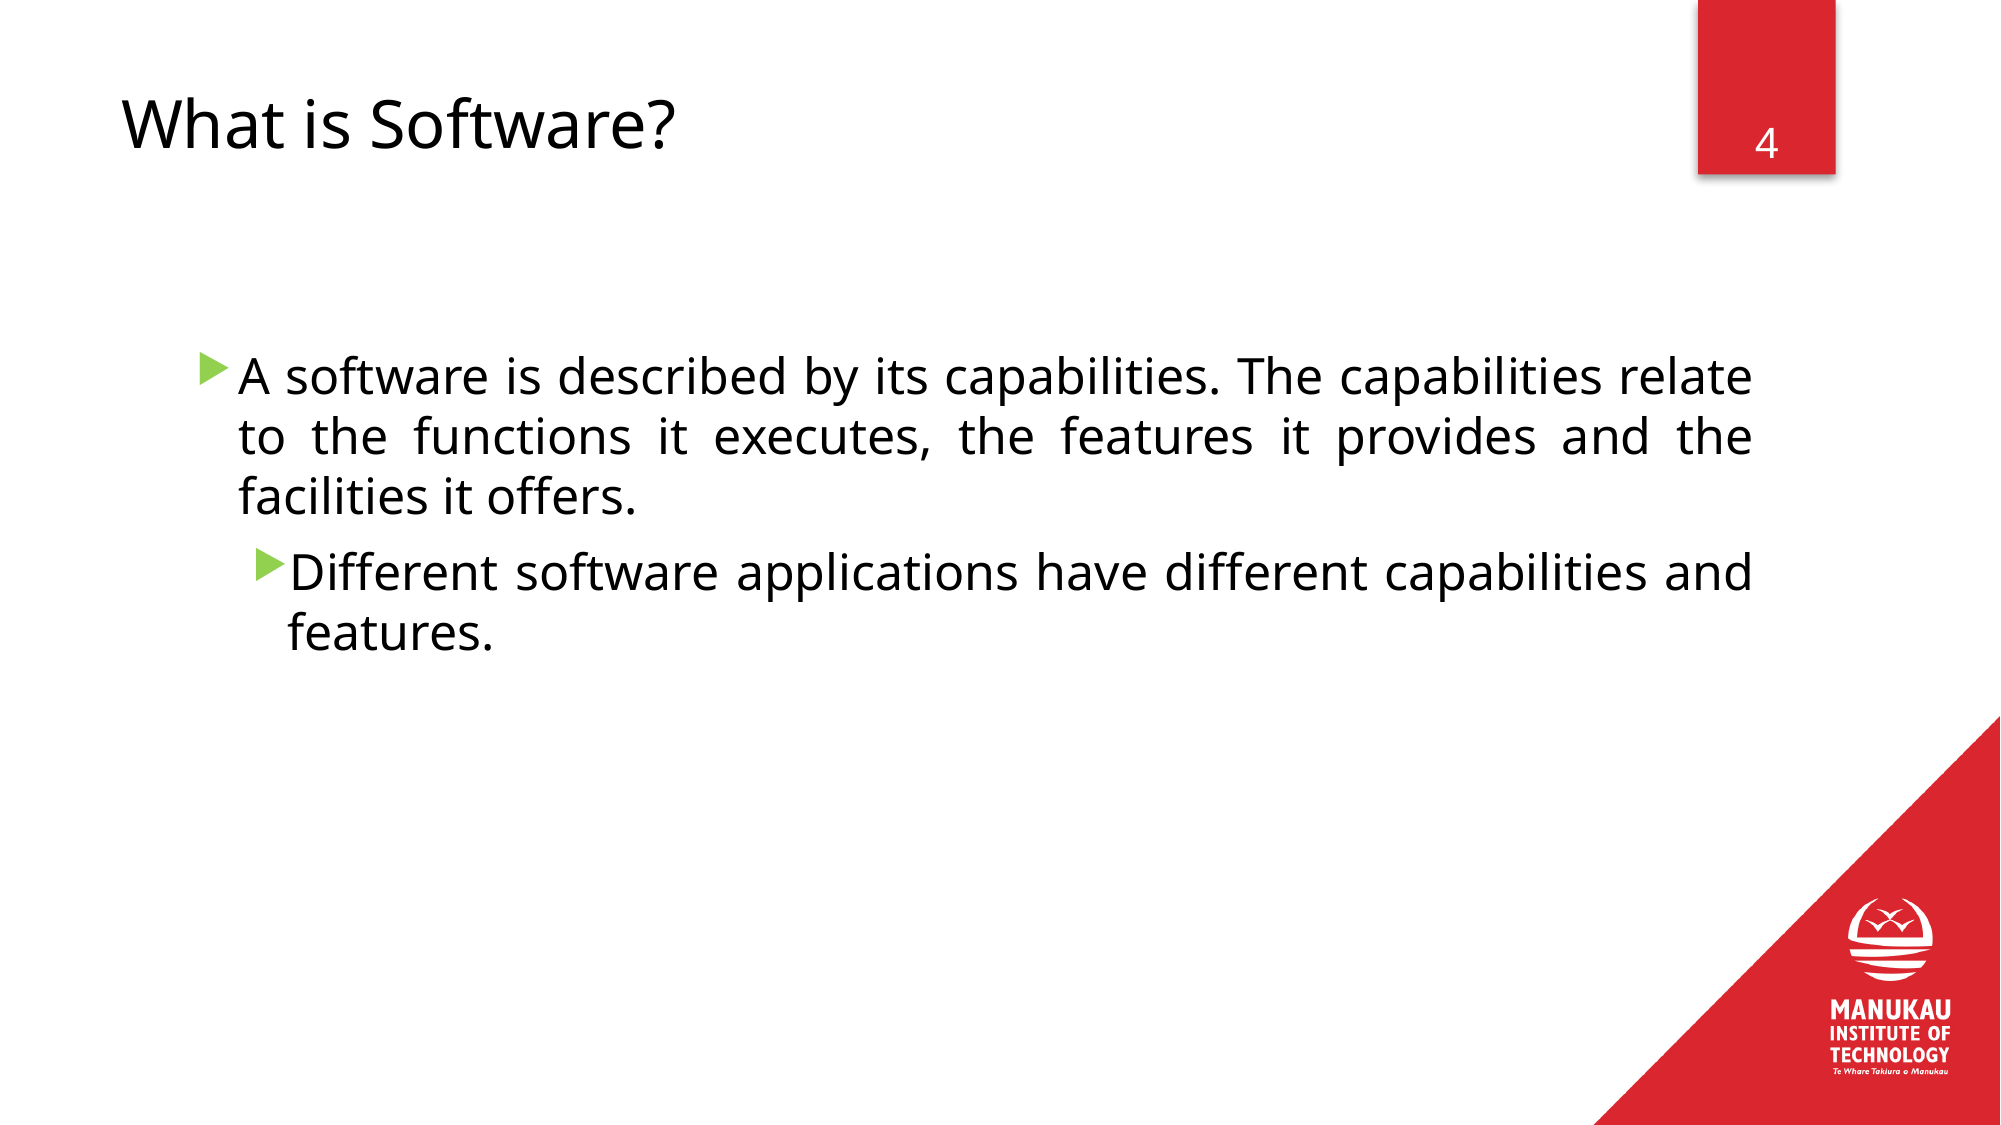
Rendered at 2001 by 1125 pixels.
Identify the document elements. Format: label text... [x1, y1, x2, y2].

title What is Software? [106, 74, 1649, 304]
list A software is described by its capabilities. The capabilities relate to the functions it executes, the features it provides and the facilities it offers. Different software applications have different capabilities and features. [181, 336, 1770, 1025]
picture [1593, 715, 2000, 1125]
slide_number 4 [1698, 0, 1836, 175]
